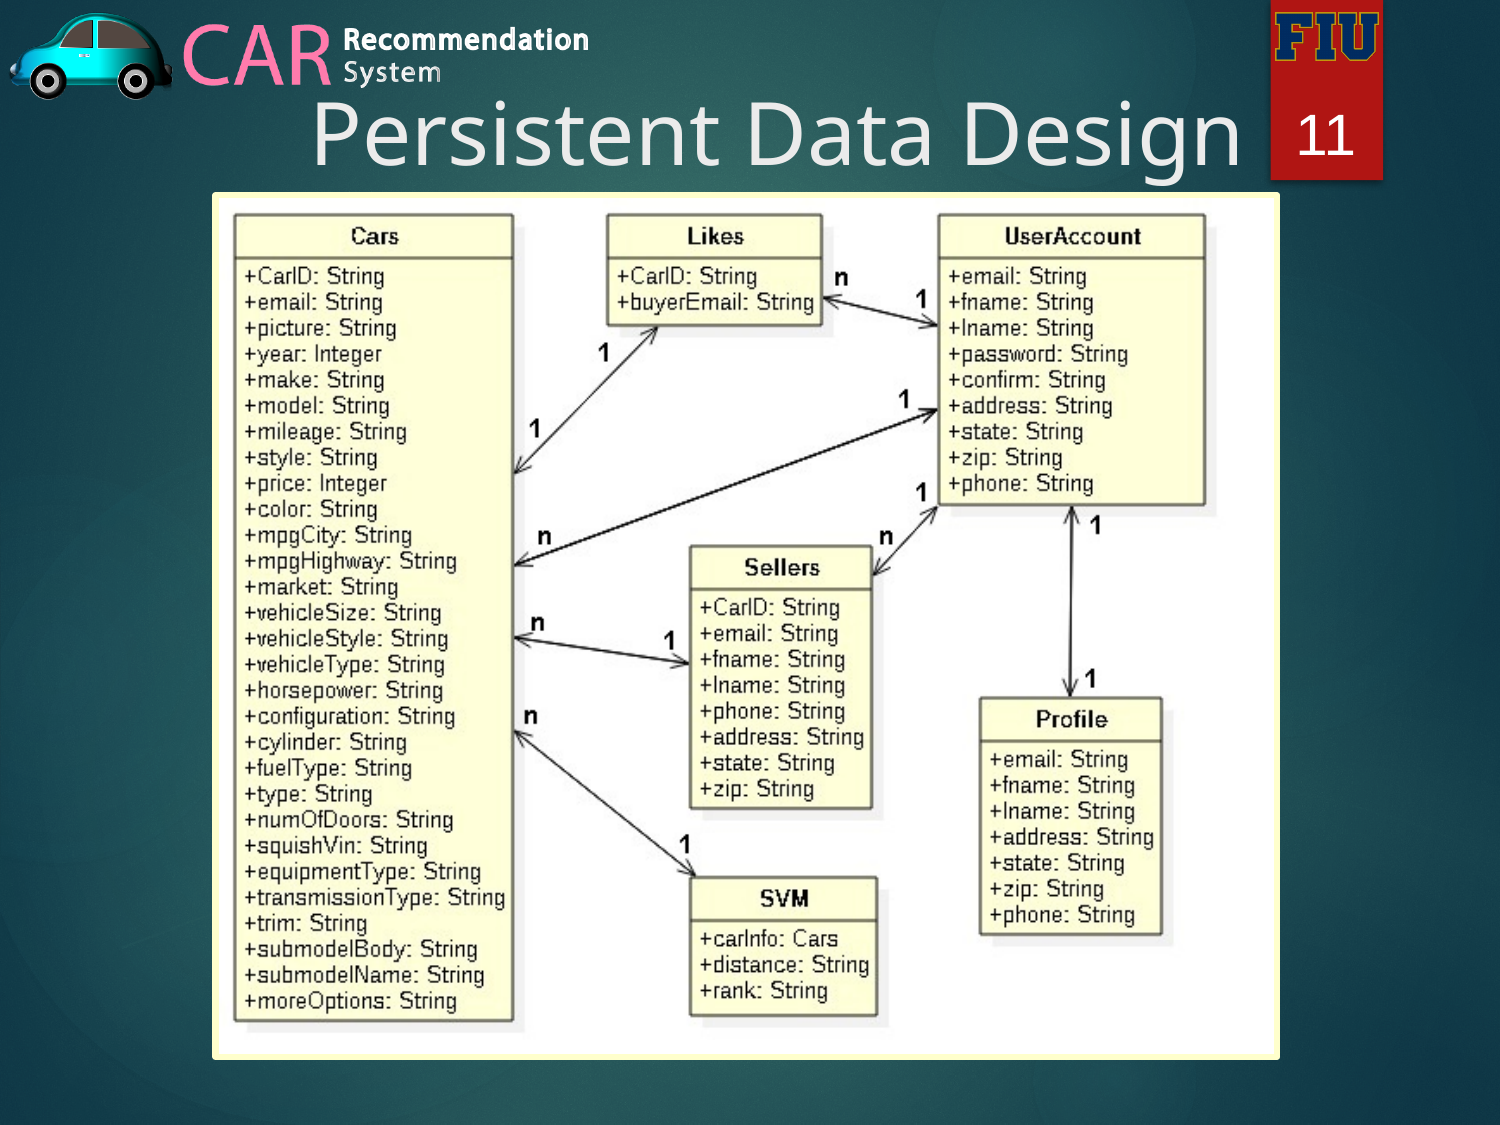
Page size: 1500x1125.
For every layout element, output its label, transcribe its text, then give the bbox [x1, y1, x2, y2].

picture [1274, 12, 1379, 61]
slide_number 11 [1273, 68, 1378, 175]
picture [8, 12, 588, 101]
picture [218, 198, 1275, 1055]
title Persistent Data Design [294, 70, 1452, 301]
